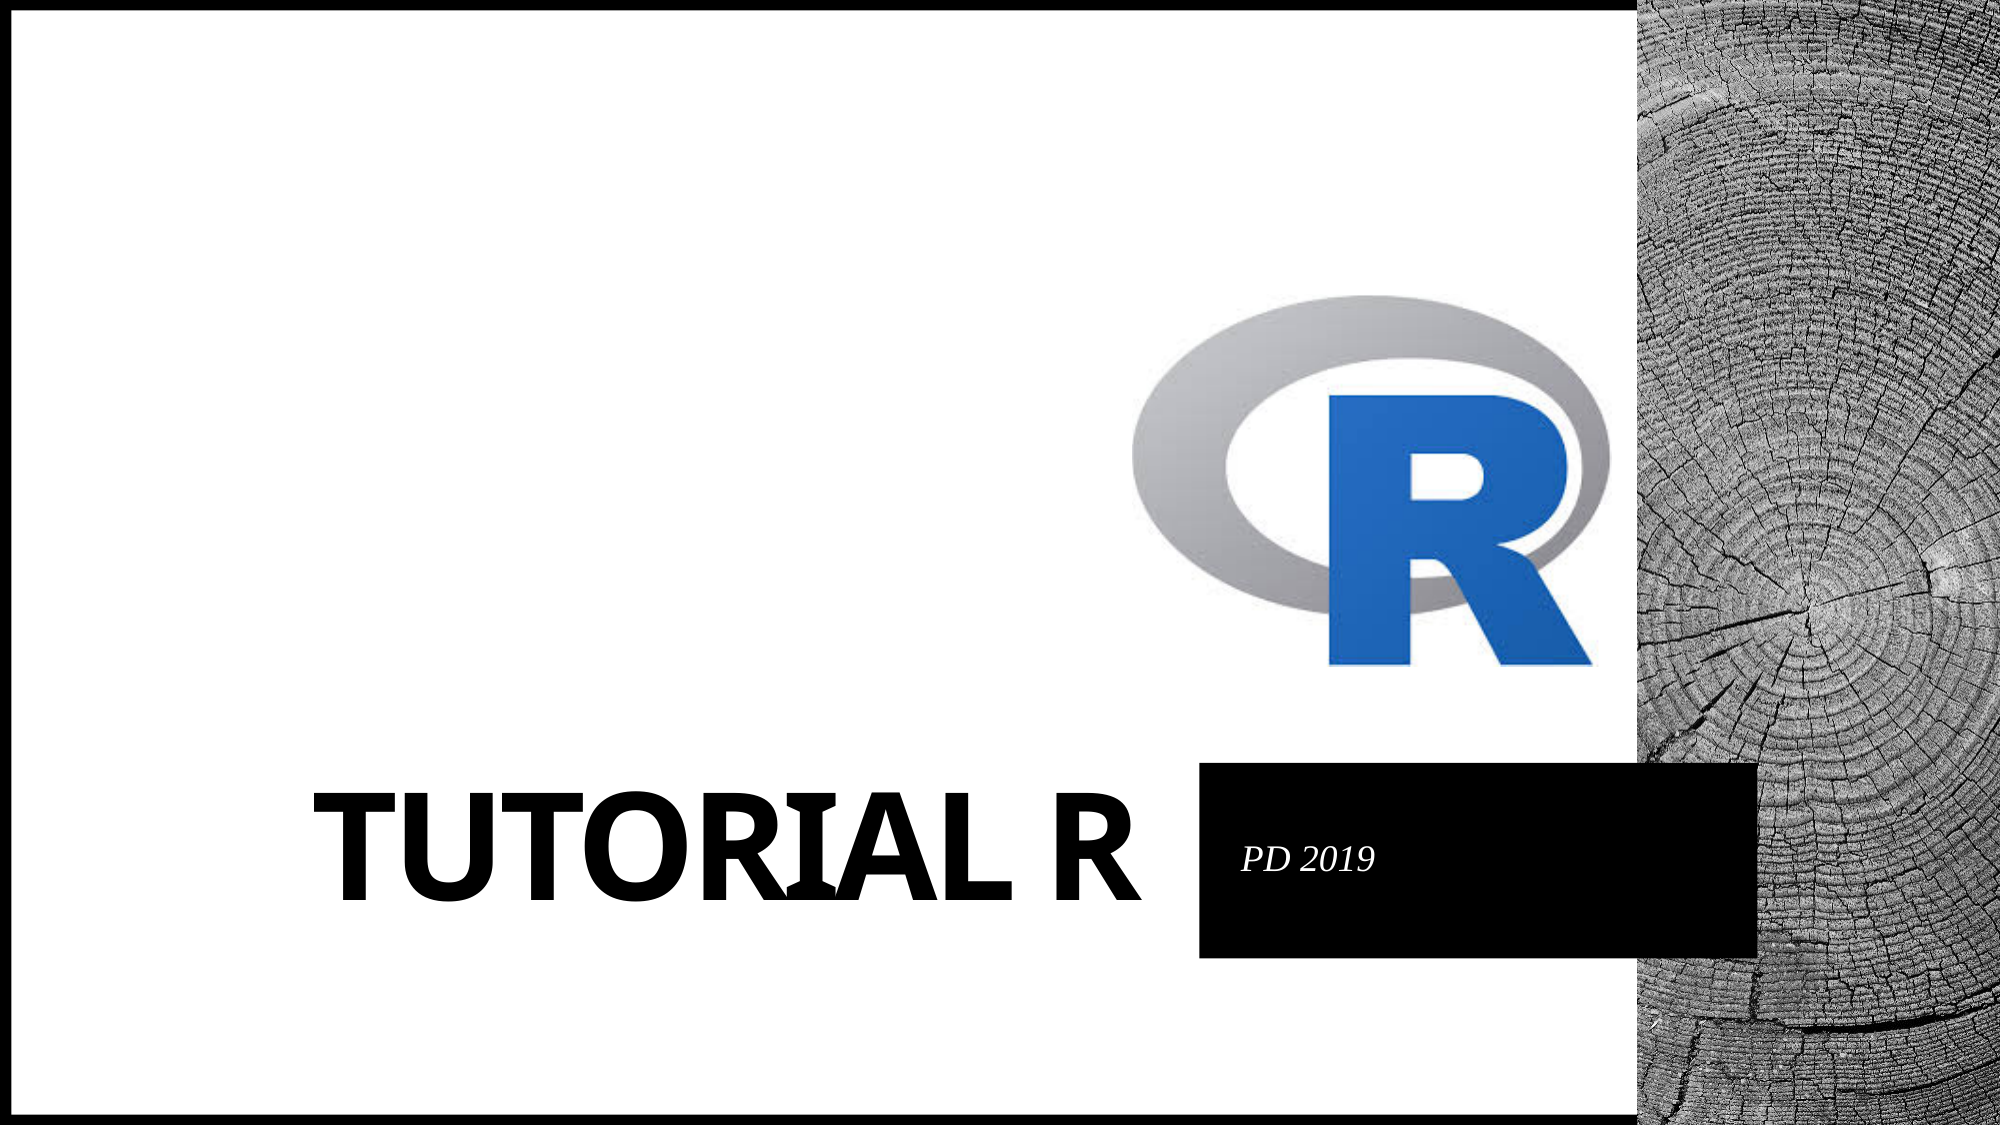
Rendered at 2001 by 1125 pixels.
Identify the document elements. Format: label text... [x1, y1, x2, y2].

picture [1132, 294, 1612, 667]
title TUTORIAL R [42, 786, 1158, 970]
picture [1637, 0, 2000, 1125]
subtitle PD 2019 [1199, 762, 1637, 959]
